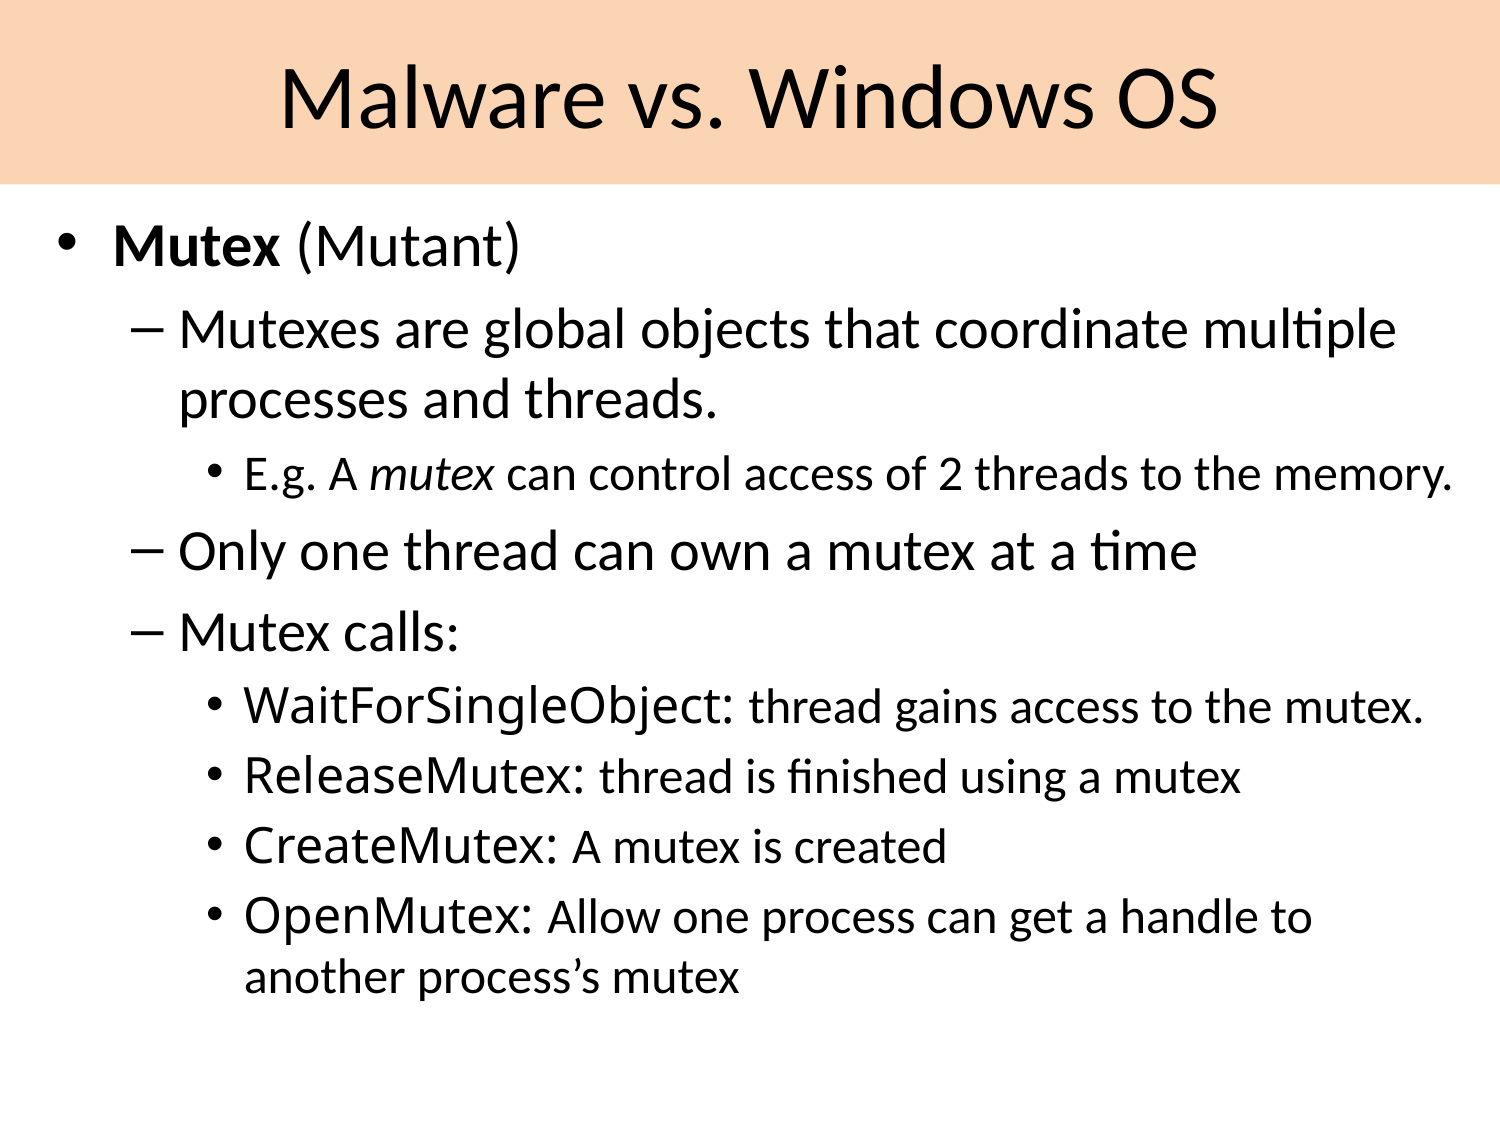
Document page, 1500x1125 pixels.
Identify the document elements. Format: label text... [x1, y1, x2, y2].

title Malware vs. Windows OS [0, 0, 1500, 185]
list Mutex (Mutant) Mutexes are global objects that coordinate multiple processes and threads. E.g. A mutex can control access of 2 threads to the memory. Only one thread can own a mutex at a time Mutex calls: WaitForSingleObject: thread gains access to the mutex. ReleaseMutex: thread is finished using a mutex CreateMutex: A mutex is created OpenMutex: Allow one process can get a handle to another process’s mutex [41, 196, 1483, 1035]
